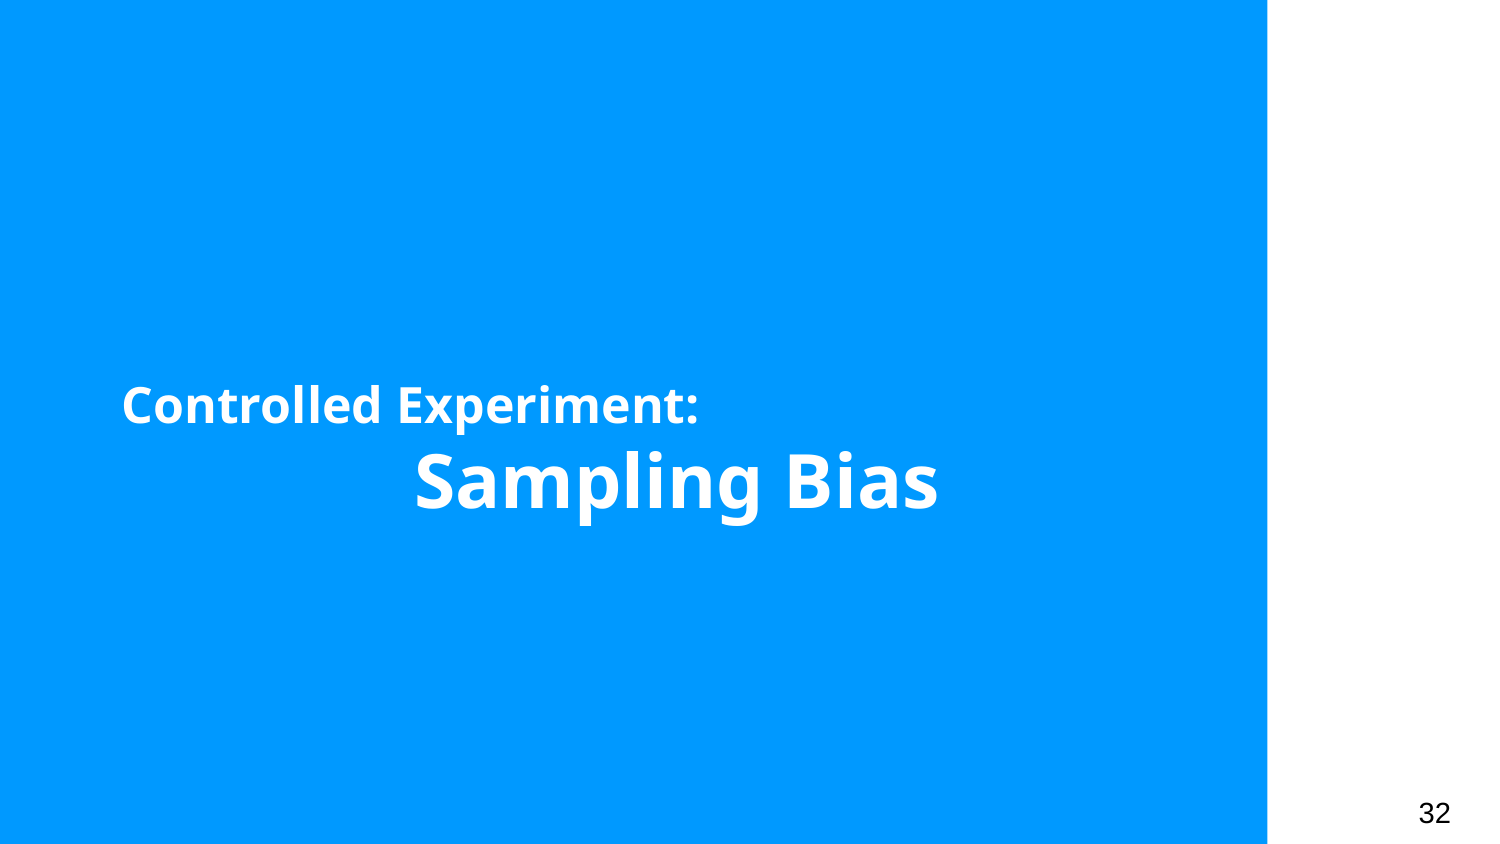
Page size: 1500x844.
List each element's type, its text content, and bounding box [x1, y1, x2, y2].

slide_number ‹#› [1403, 779, 1494, 844]
list Controlled Experiment: Sampling Bias [106, 223, 1267, 674]
